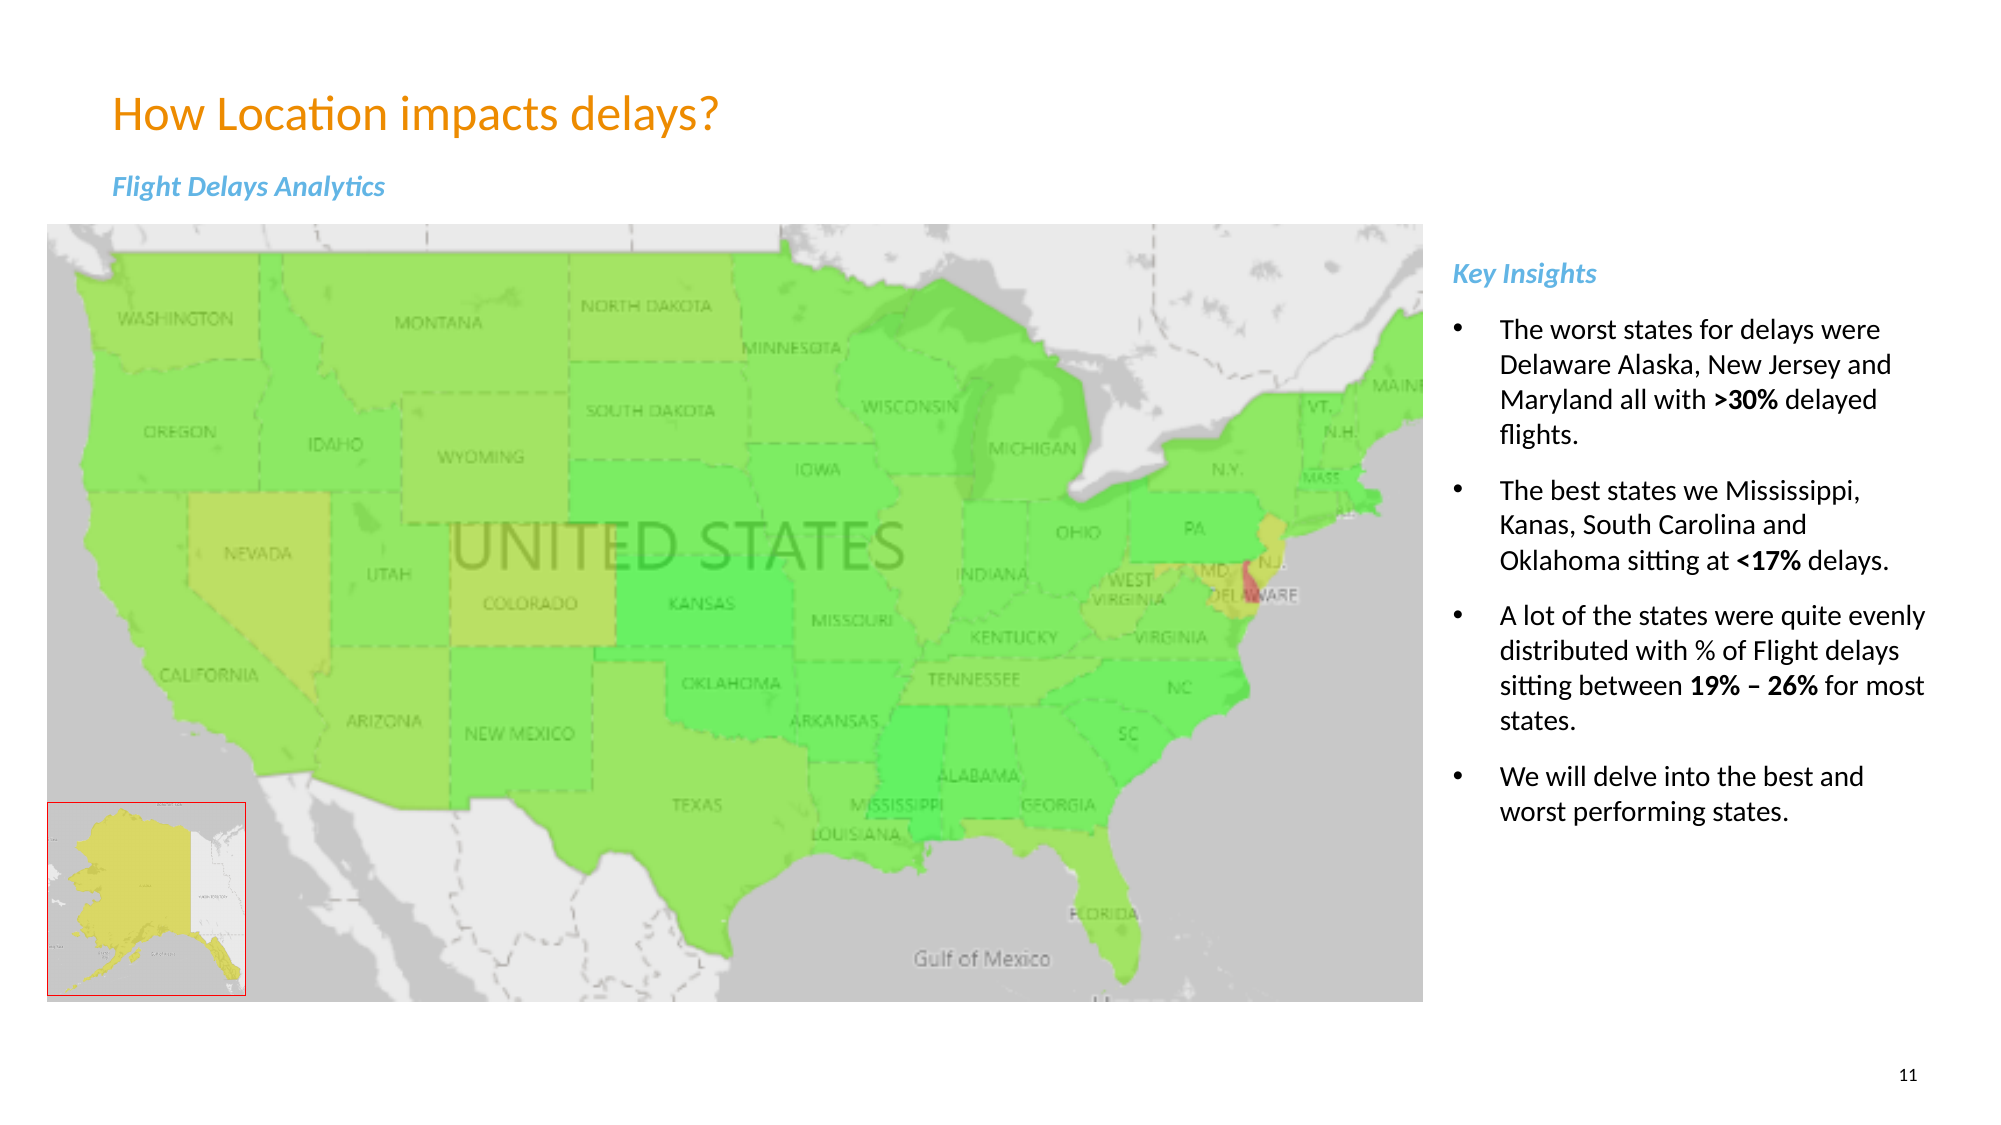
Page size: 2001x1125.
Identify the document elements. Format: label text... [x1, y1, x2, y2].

picture [47, 224, 1424, 1002]
title How Location impacts delays? [82, 50, 1918, 123]
list Key Insights The worst states for delays were Delaware Alaska, New Jersey and Maryland all with >30% delayed flights. The best states we Mississippi, Kanas, South Carolina and Oklahoma sitting at <17% delays. A lot of the states were quite evenly distributed with % of Flight delays sitting between 19% – 26% for most states. We will delve into the best and worst performing states. [1426, 224, 1963, 996]
list Flight Delays Analytics [82, 137, 1914, 210]
